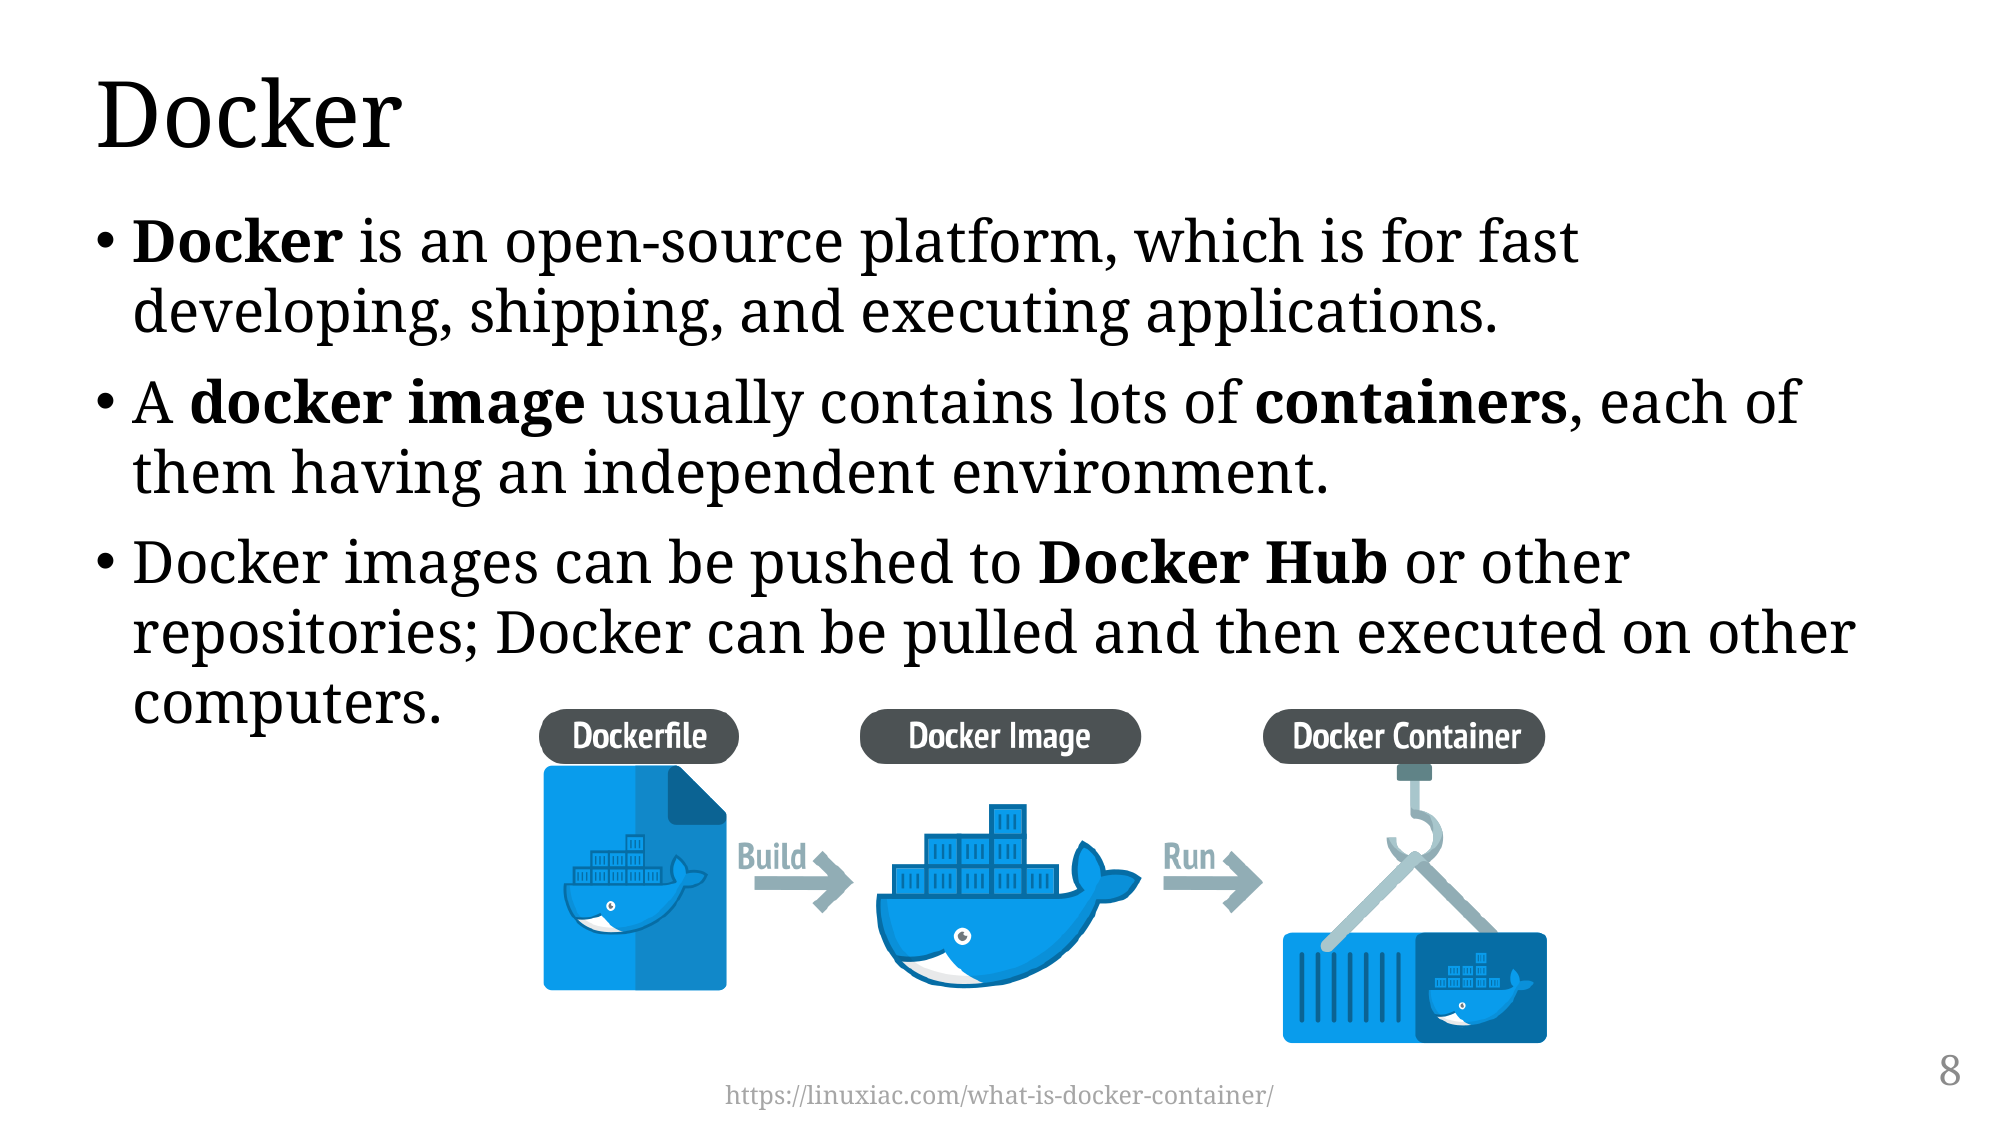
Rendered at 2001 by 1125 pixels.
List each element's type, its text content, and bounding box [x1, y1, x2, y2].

title Docker [80, 22, 1863, 197]
slide_number 8 [1791, 1042, 1977, 1103]
list Docker is an open-source platform, which is for fast developing, shipping, and executing applications. A docker image usually contains lots of containers, each of them having an independent environment. Docker images can be pushed to Docker Hub or other repositories; Docker can be pulled and then executed on other computers. [80, 197, 1920, 799]
picture [525, 695, 1564, 1054]
text_box https://linuxiac.com/what-is-docker-container/ [710, 1072, 1290, 1118]
